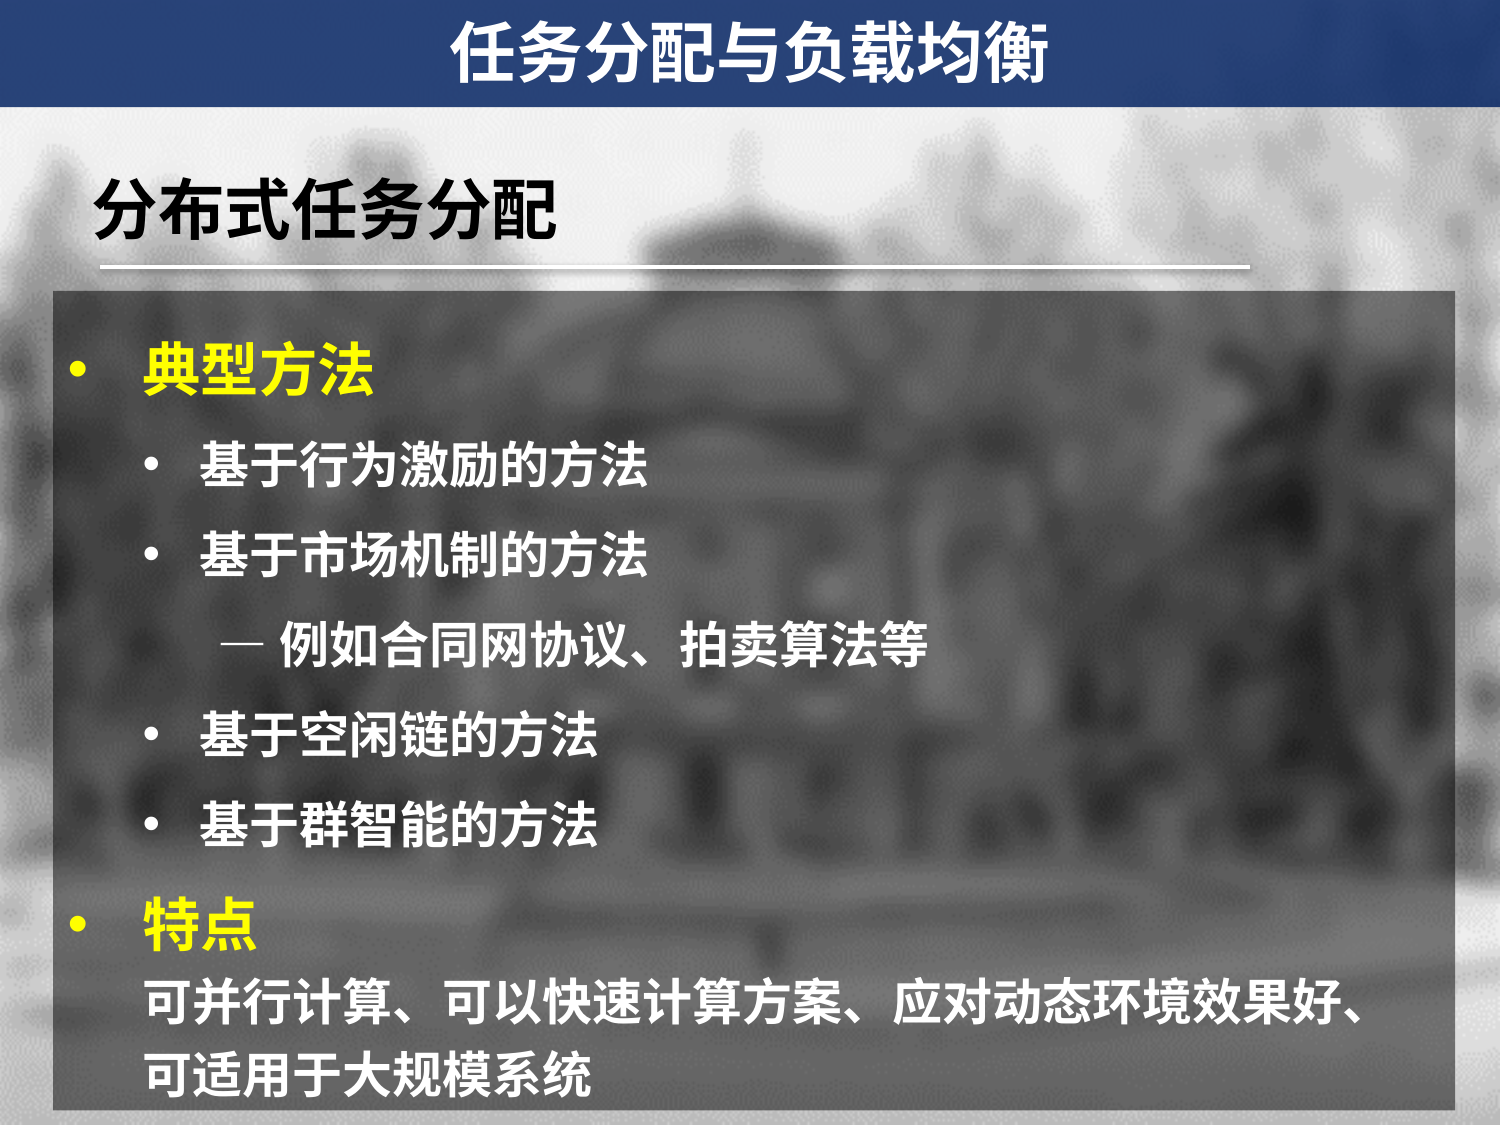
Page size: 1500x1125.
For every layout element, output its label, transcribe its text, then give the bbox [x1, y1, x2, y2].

text_box 典型方法 基于行为激励的方法 基于市场机制的方法 —例如合同网协议、拍卖算法等 基于空闲链的方法 基于群智能的方法 特点 可并行计算、可以快速计算方案、应对动态环境效果好、可适用于大规模系统 [53, 290, 1456, 1111]
text_box 任务分配与负载均衡 [0, 0, 1500, 109]
picture [0, 109, 1500, 1125]
text_box 分布式任务分配 [76, 160, 1377, 256]
